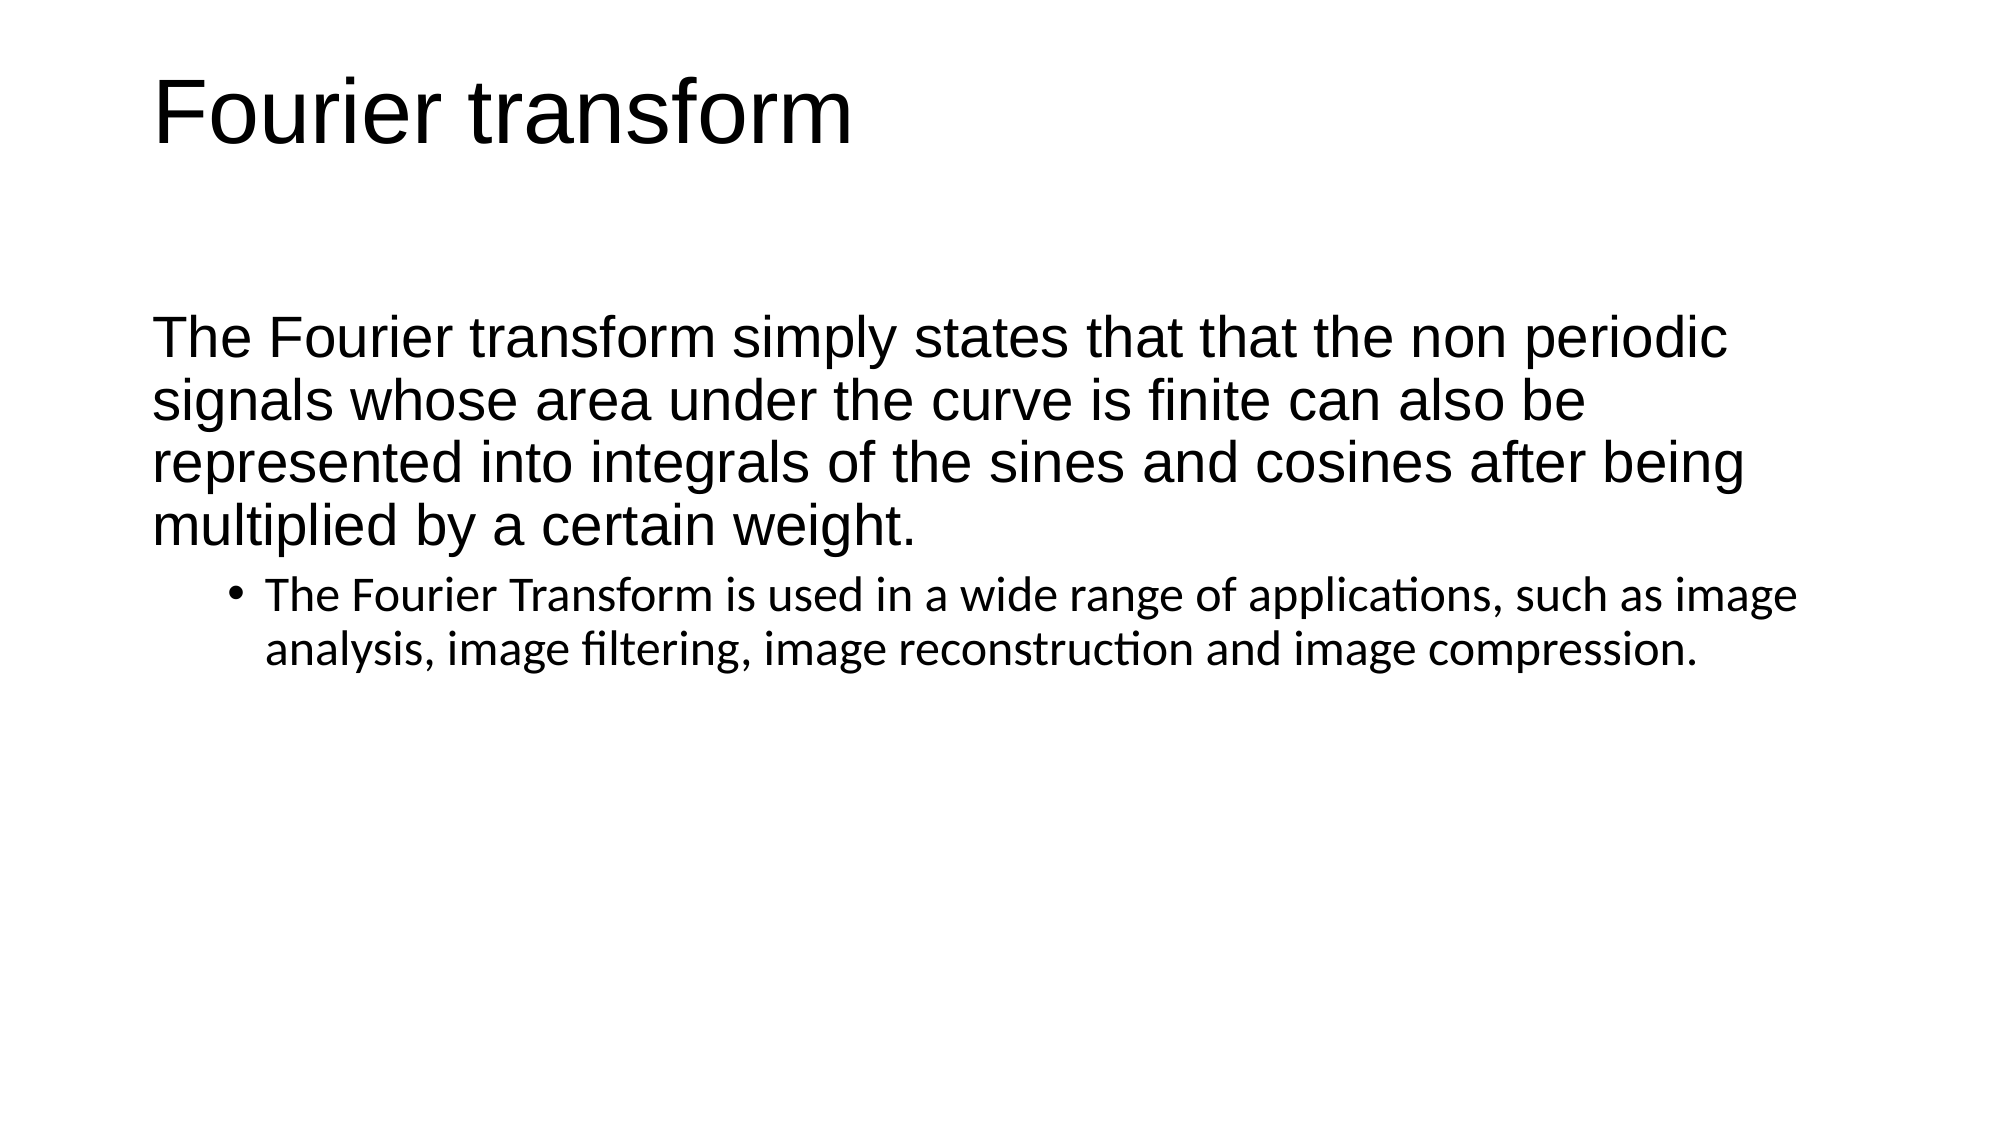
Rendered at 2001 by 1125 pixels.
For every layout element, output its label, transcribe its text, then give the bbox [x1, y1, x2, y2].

list The Fourier transform simply states that that the non periodic signals whose area under the curve is finite can also be represented into integrals of the sines and cosines after being multiplied by a certain weight. The Fourier Transform is used in a wide range of applications, such as image analysis, image filtering, image reconstruction and image compression. [137, 299, 1863, 1014]
title Fourier transform [137, 59, 1863, 278]
